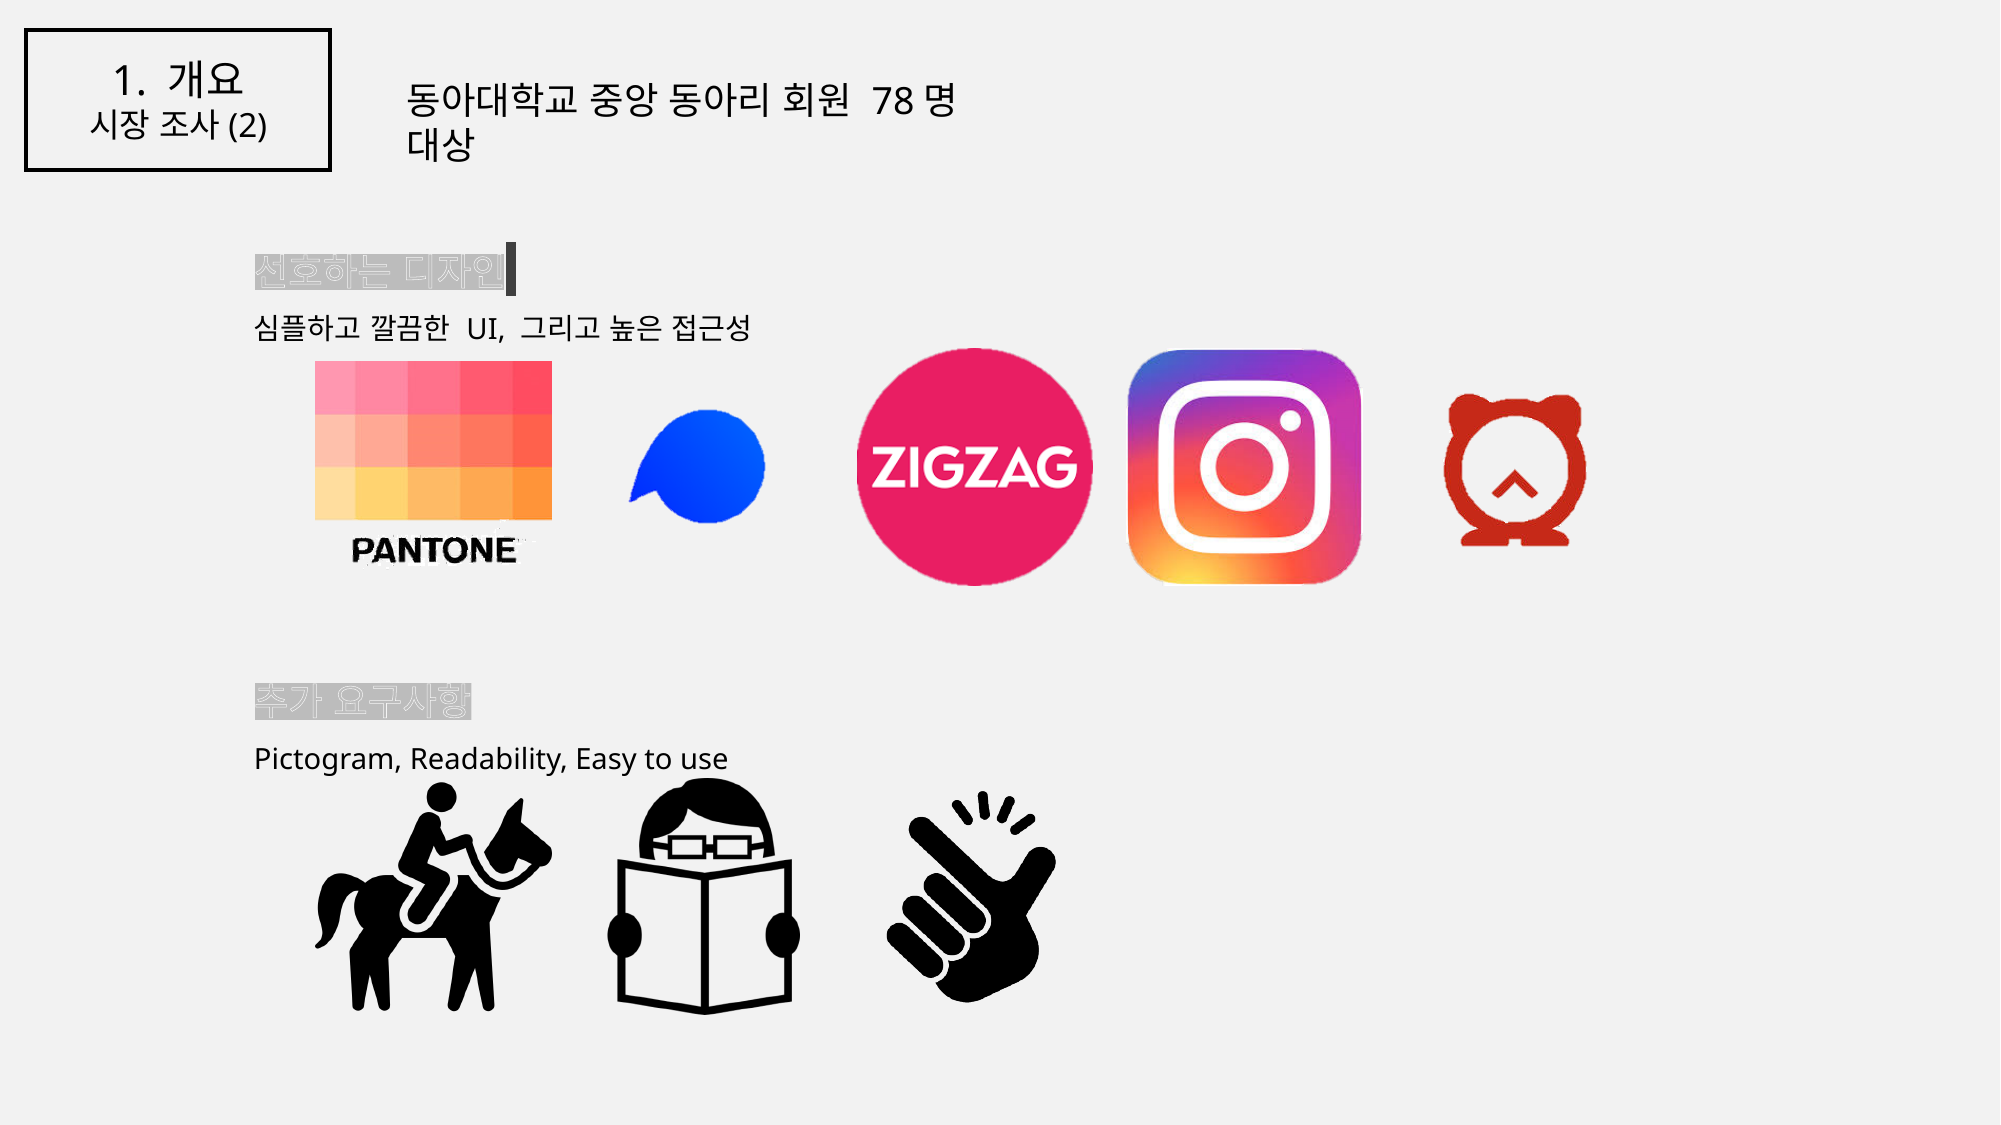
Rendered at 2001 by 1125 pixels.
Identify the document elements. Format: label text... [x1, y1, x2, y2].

picture [1396, 348, 1634, 586]
picture [1126, 348, 1363, 586]
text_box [26, 29, 330, 171]
picture [585, 348, 822, 586]
text_box 추가 요구사항 Pictogram, Readability, Easy to use [239, 647, 824, 783]
text_box 선호하는 디자인 심플하고 깔끔한 UI, 그리고 높은 접근성 [239, 217, 824, 353]
picture [852, 778, 1090, 1015]
picture [856, 348, 1093, 586]
picture [315, 778, 552, 1015]
picture [315, 361, 552, 599]
picture [585, 778, 822, 1015]
text_box 동아대학교 중앙 동아리 회원 78명 대상 [391, 69, 1015, 174]
